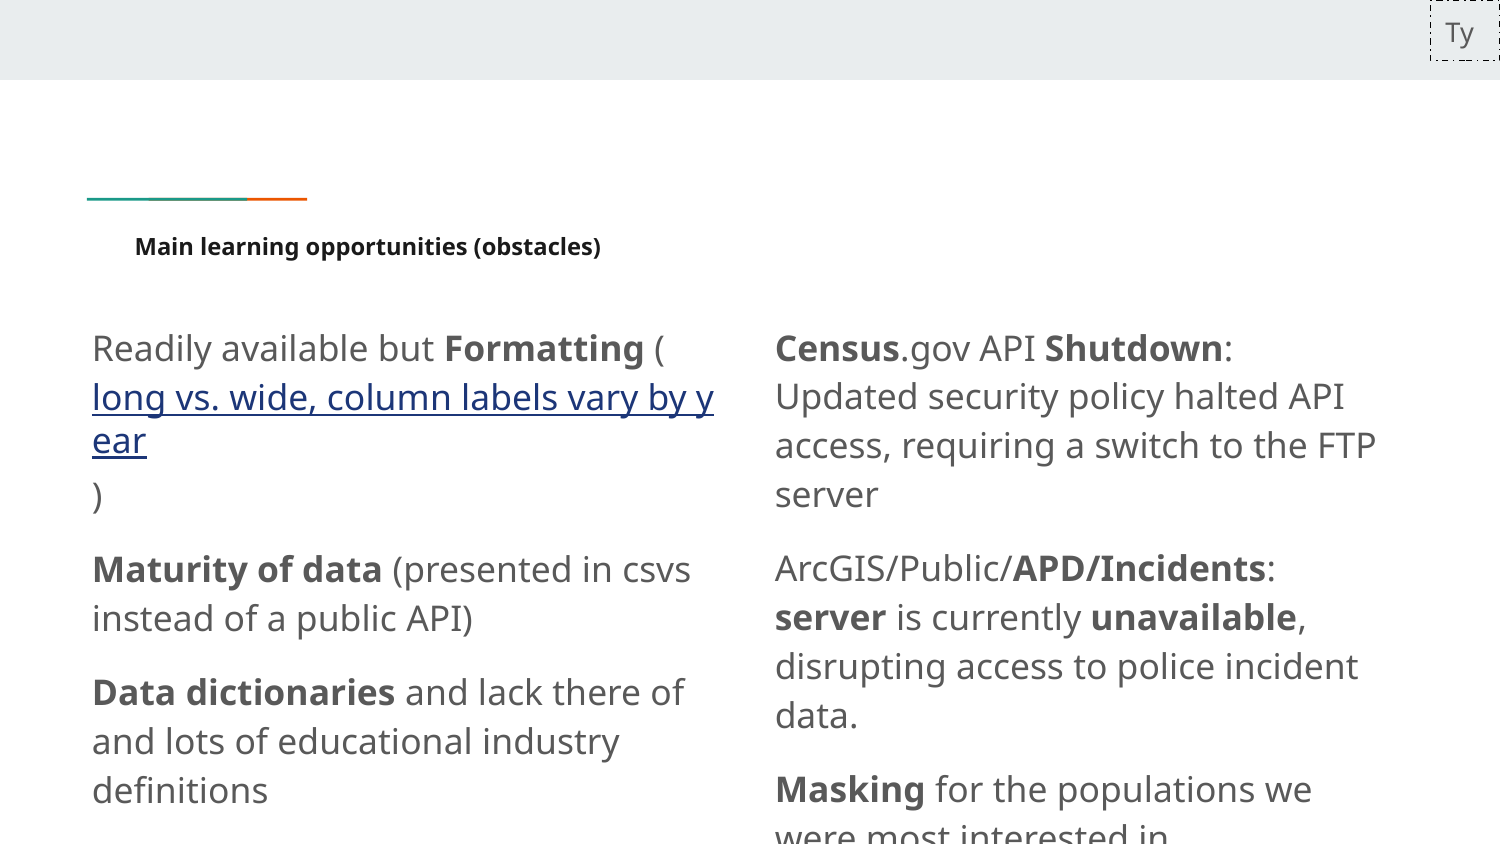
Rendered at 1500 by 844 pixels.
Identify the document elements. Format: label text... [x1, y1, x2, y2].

list Readily available but Formatting (long vs. wide, column labels vary by year) Maturity of data (presented in csvs instead of a public API) Data dictionaries and lack there of and lots of educational industry definitions [76, 304, 733, 796]
list Census.gov API Shutdown: Updated security policy halted API access, requiring a switch to the FTP server ArcGIS/Public/APD/Incidents: server is currently unavailable, disrupting access to police incident data. Masking for the populations we were most interested in [759, 304, 1399, 746]
title Main learning opportunities (obstacles) [119, 216, 1381, 305]
text_box Ty [1430, 0, 1500, 61]
